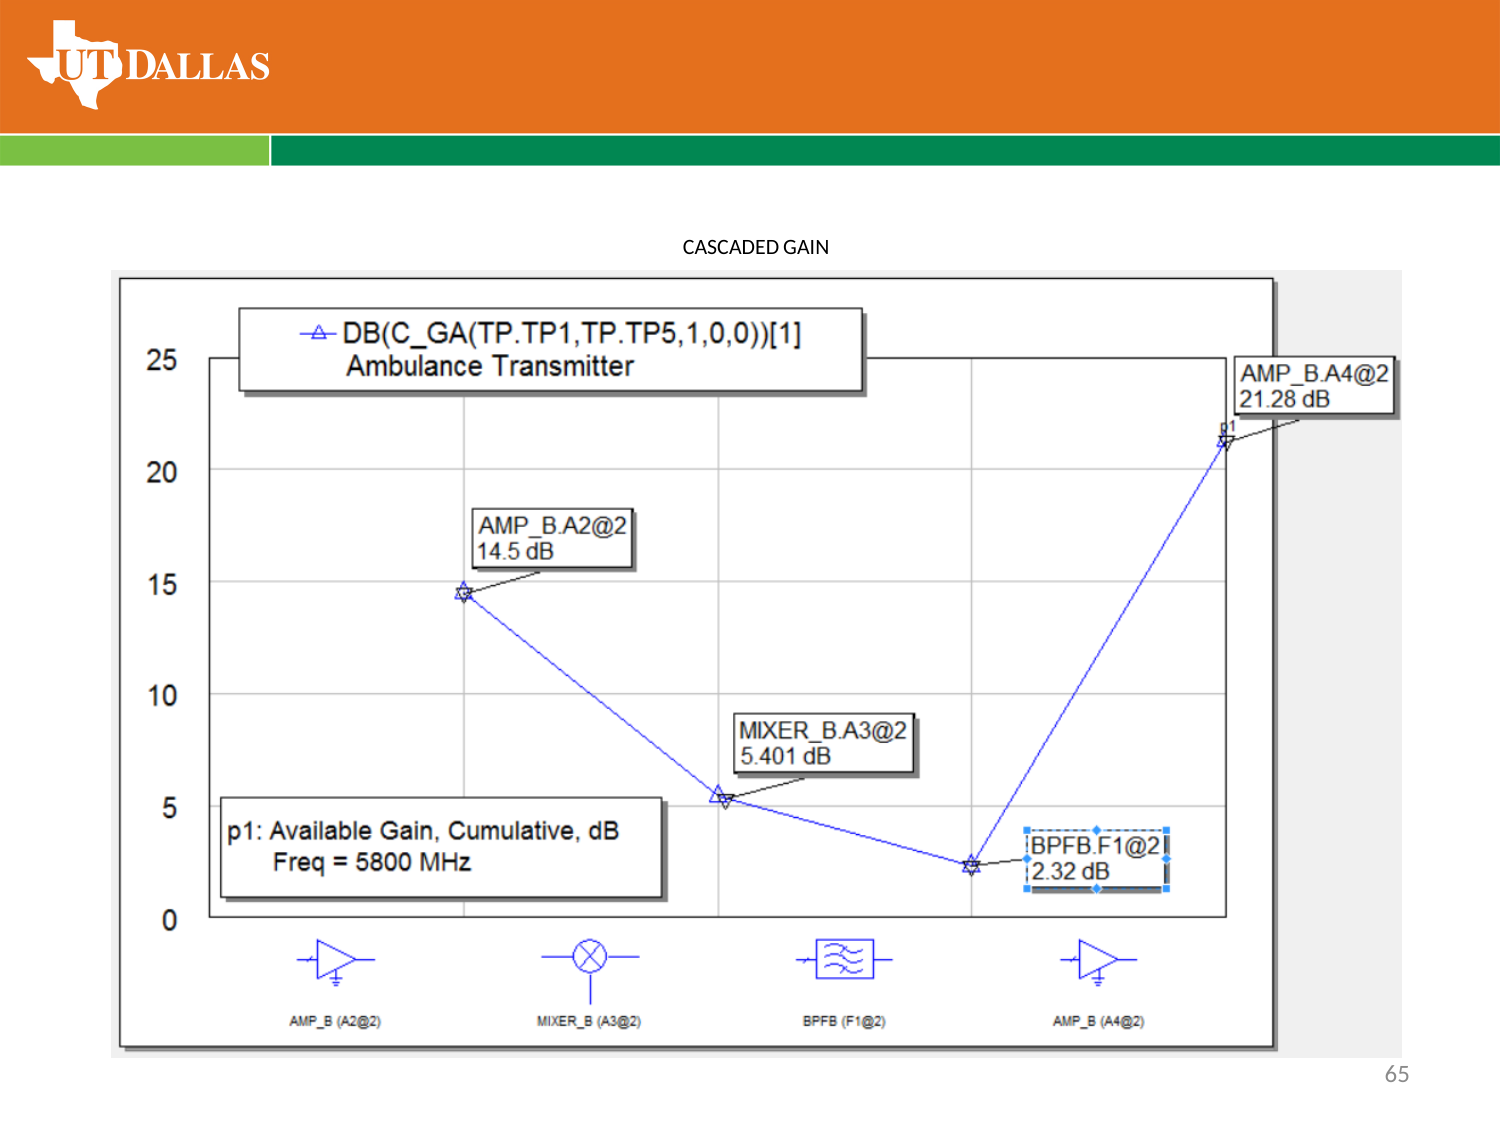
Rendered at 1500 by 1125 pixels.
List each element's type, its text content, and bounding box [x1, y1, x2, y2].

title CASCADED GAIN [306, 173, 1207, 267]
slide_number 65 [1074, 1042, 1425, 1103]
picture [0, 0, 1500, 1125]
